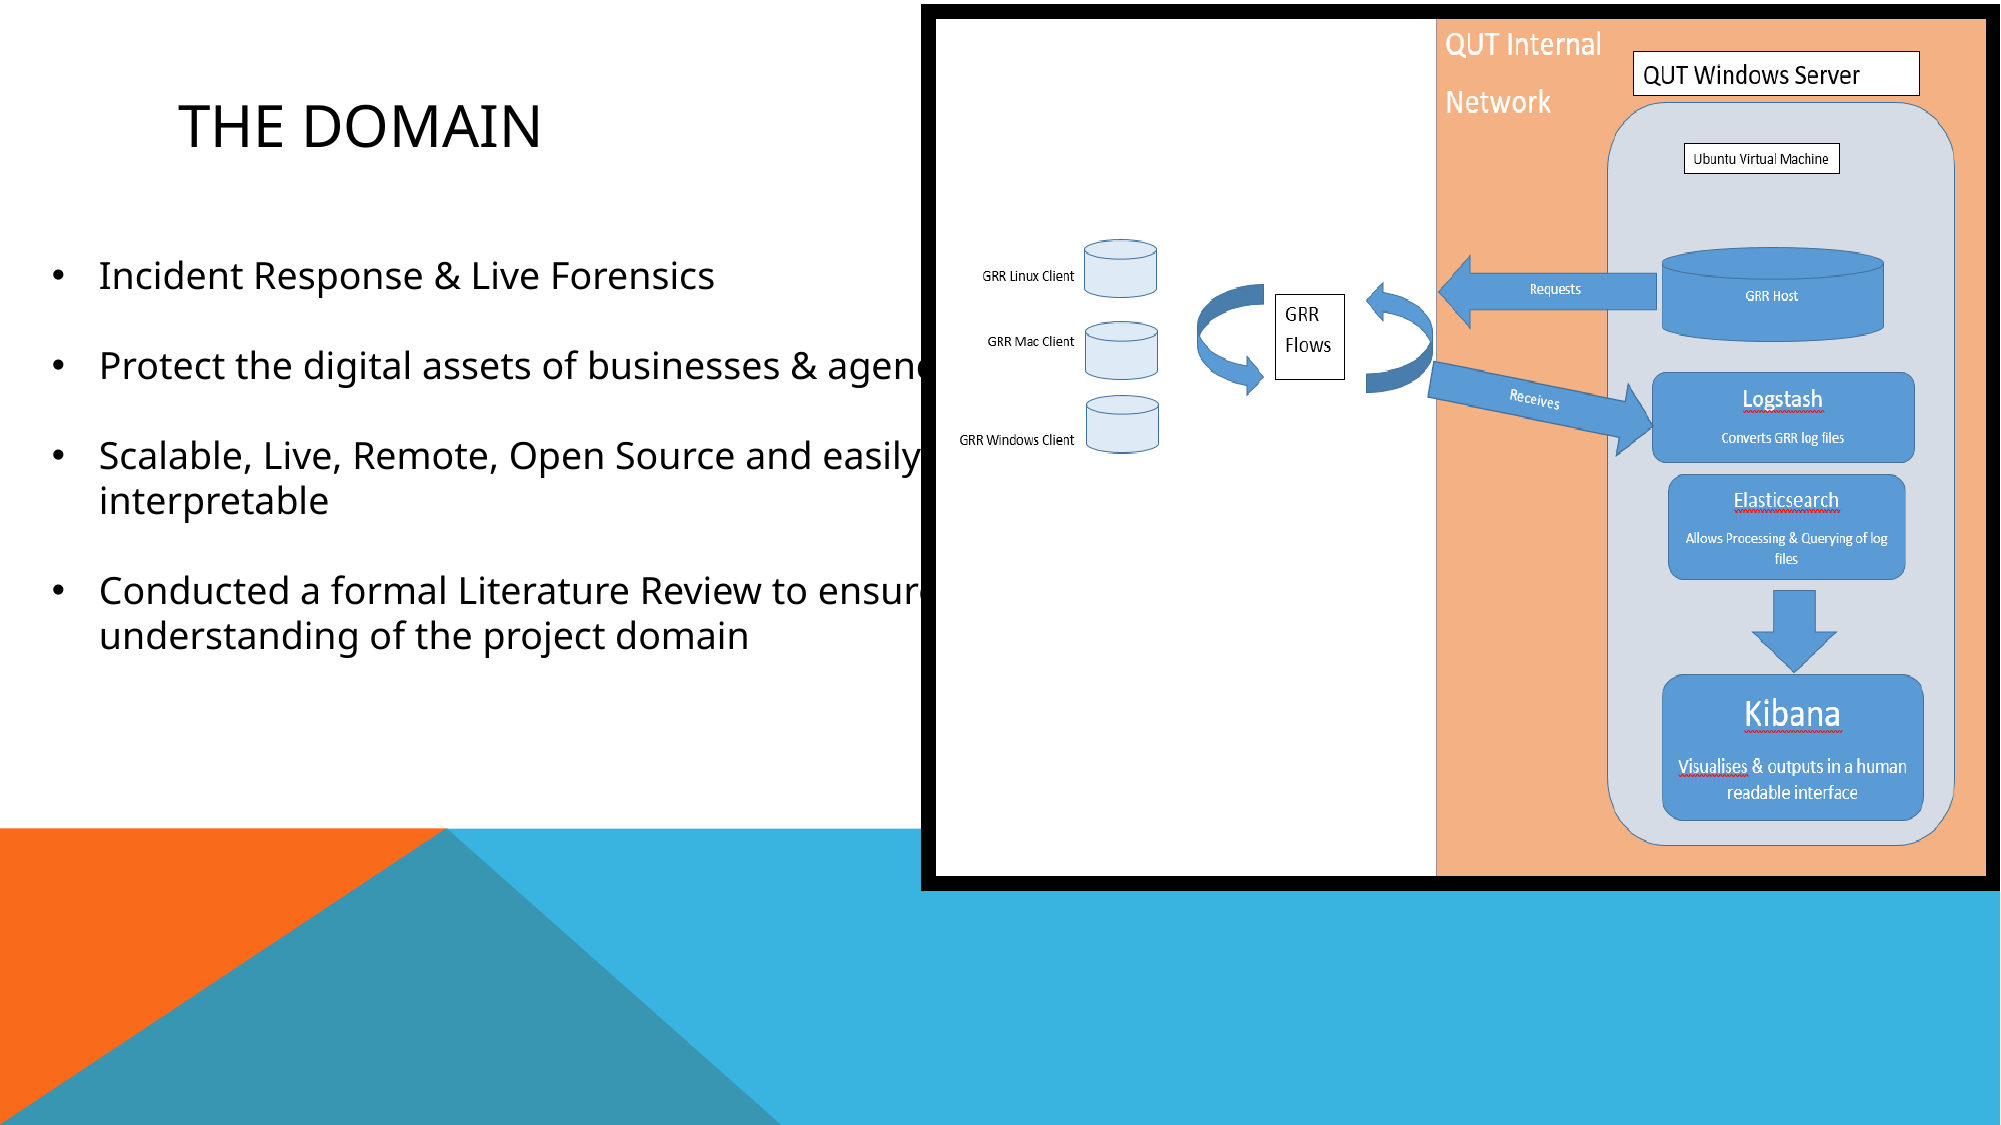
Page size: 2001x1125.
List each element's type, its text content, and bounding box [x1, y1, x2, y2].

picture [935, 18, 1987, 877]
title The domain [163, 0, 1769, 244]
text_box Incident Response & Live Forensics Protect the digital assets of businesses & agencies Scalable, Live, Remote, Open Source and easily interpretable Conducted a formal Literature Review to ensure an understanding of the project domain [37, 244, 921, 755]
